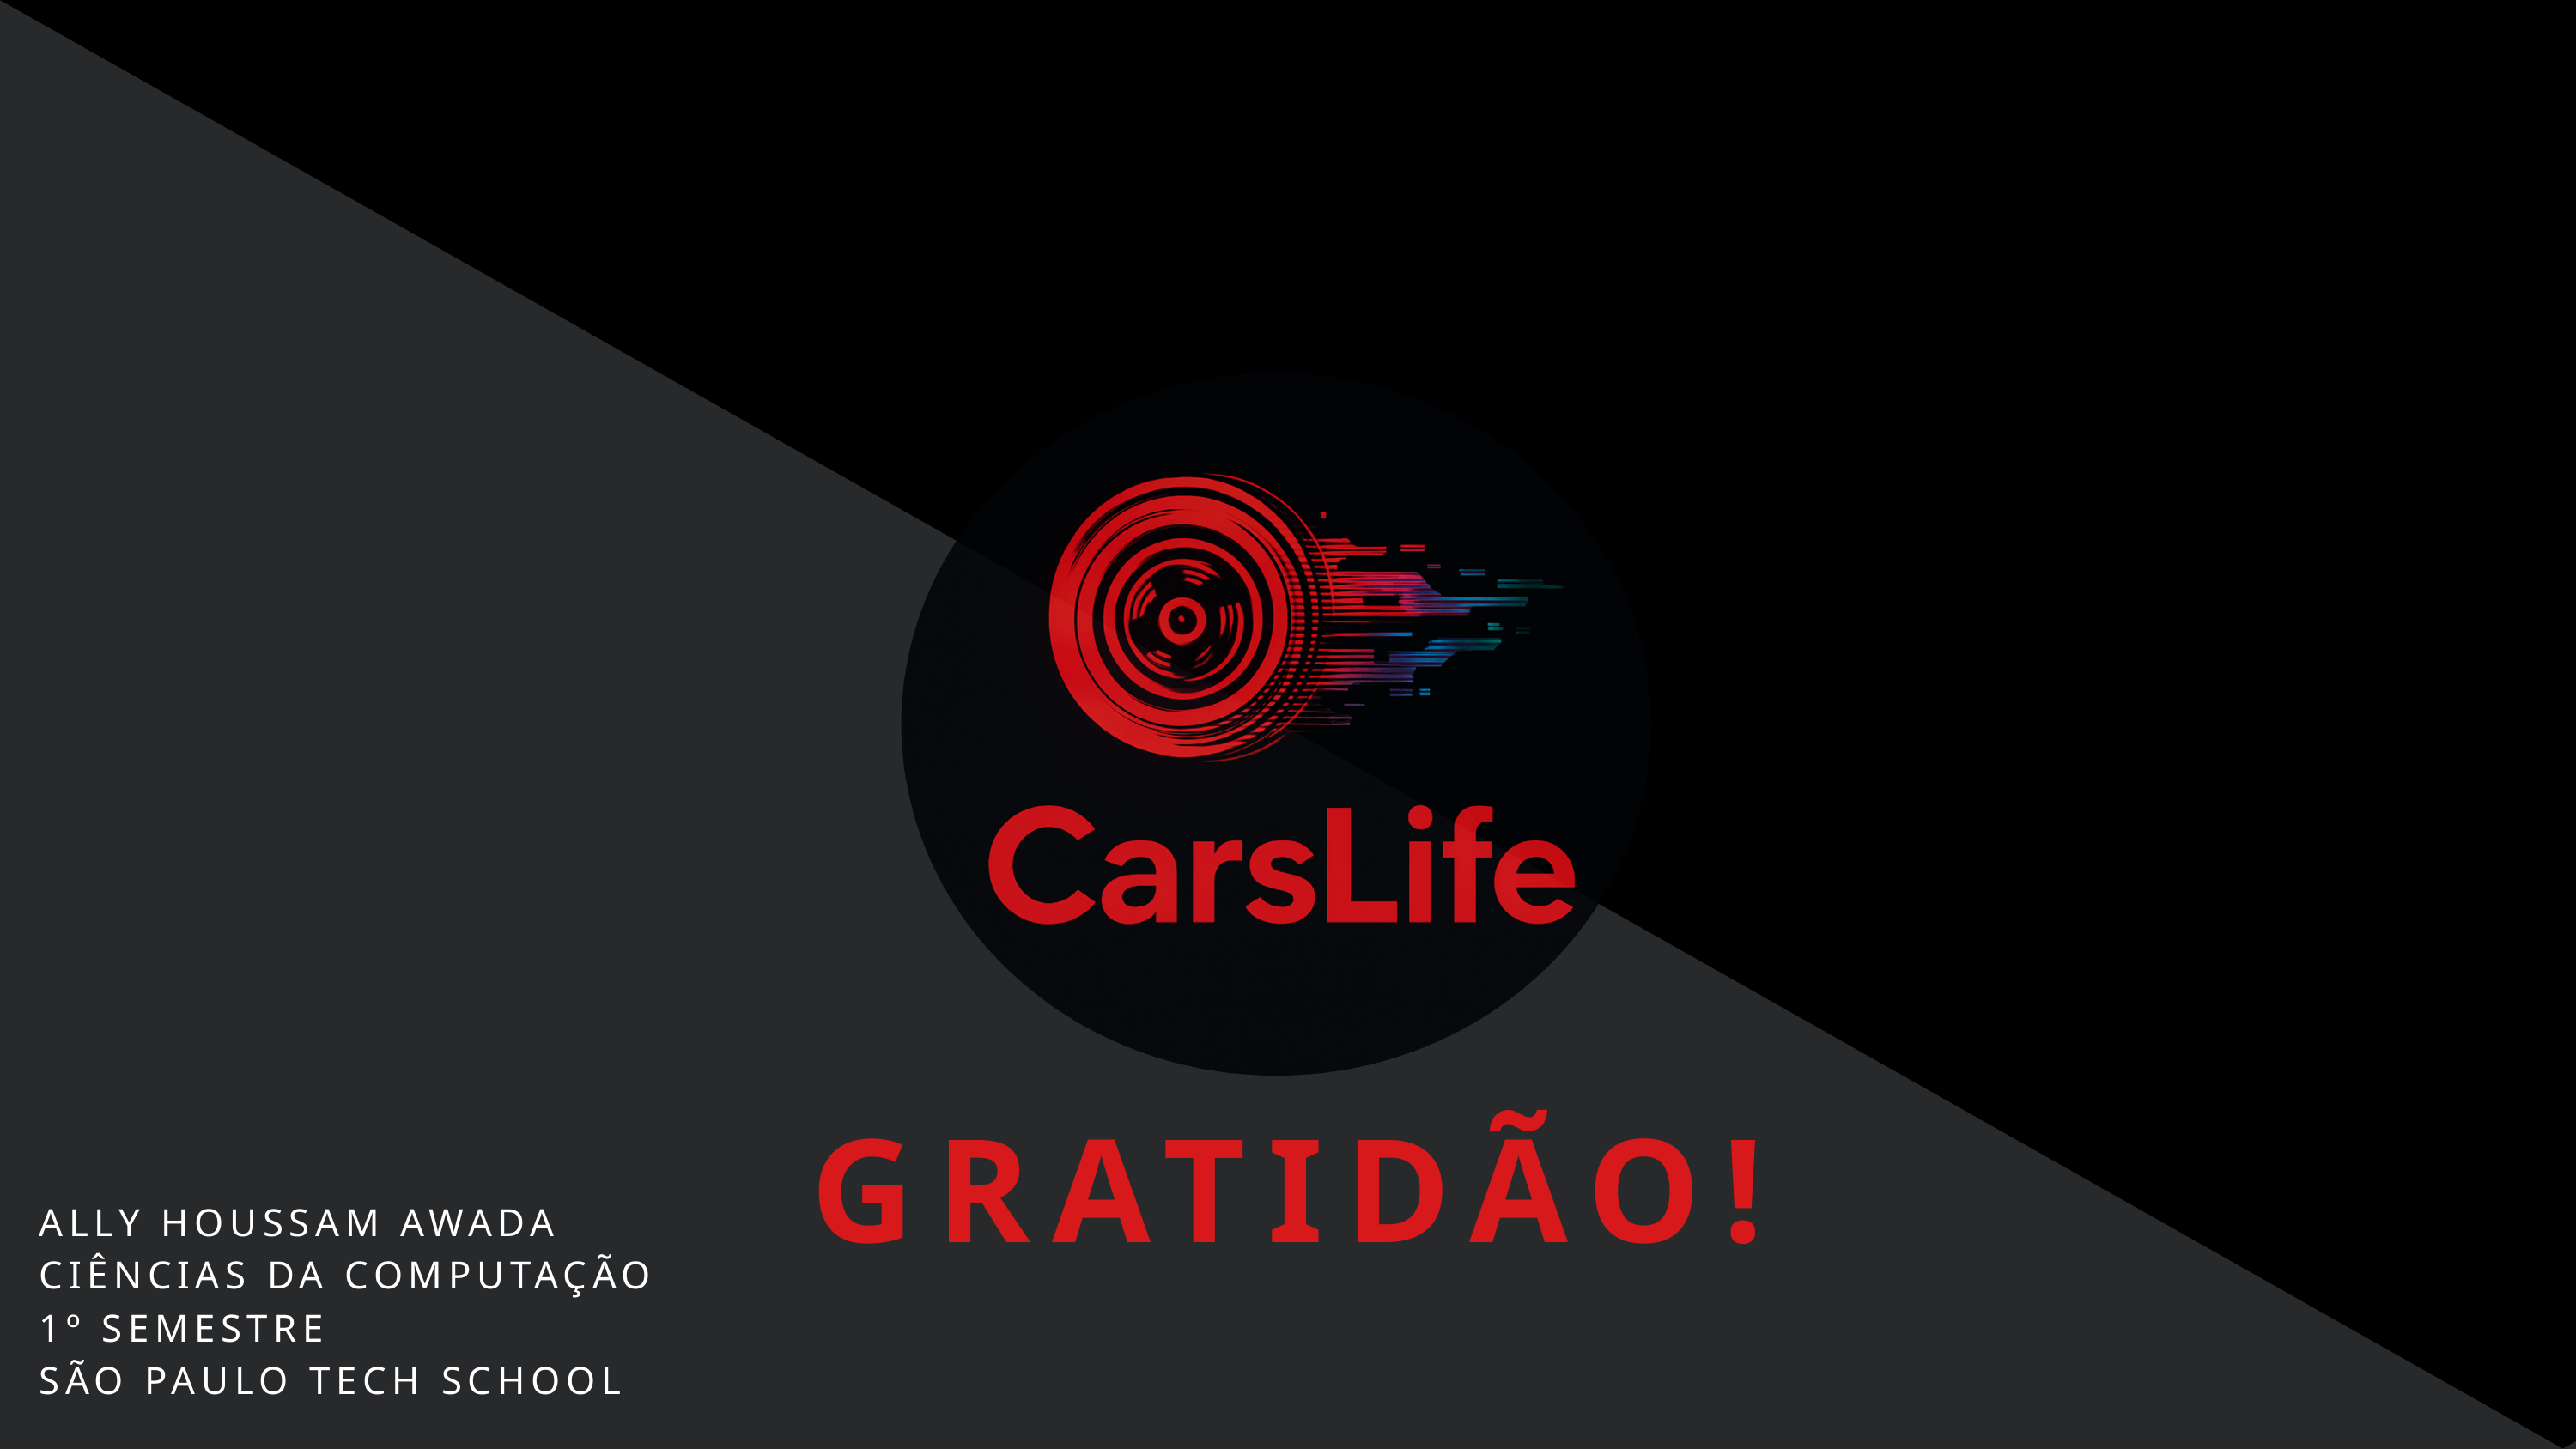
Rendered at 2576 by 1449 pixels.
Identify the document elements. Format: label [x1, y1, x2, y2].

text_box [0, 0, 2576, 1449]
